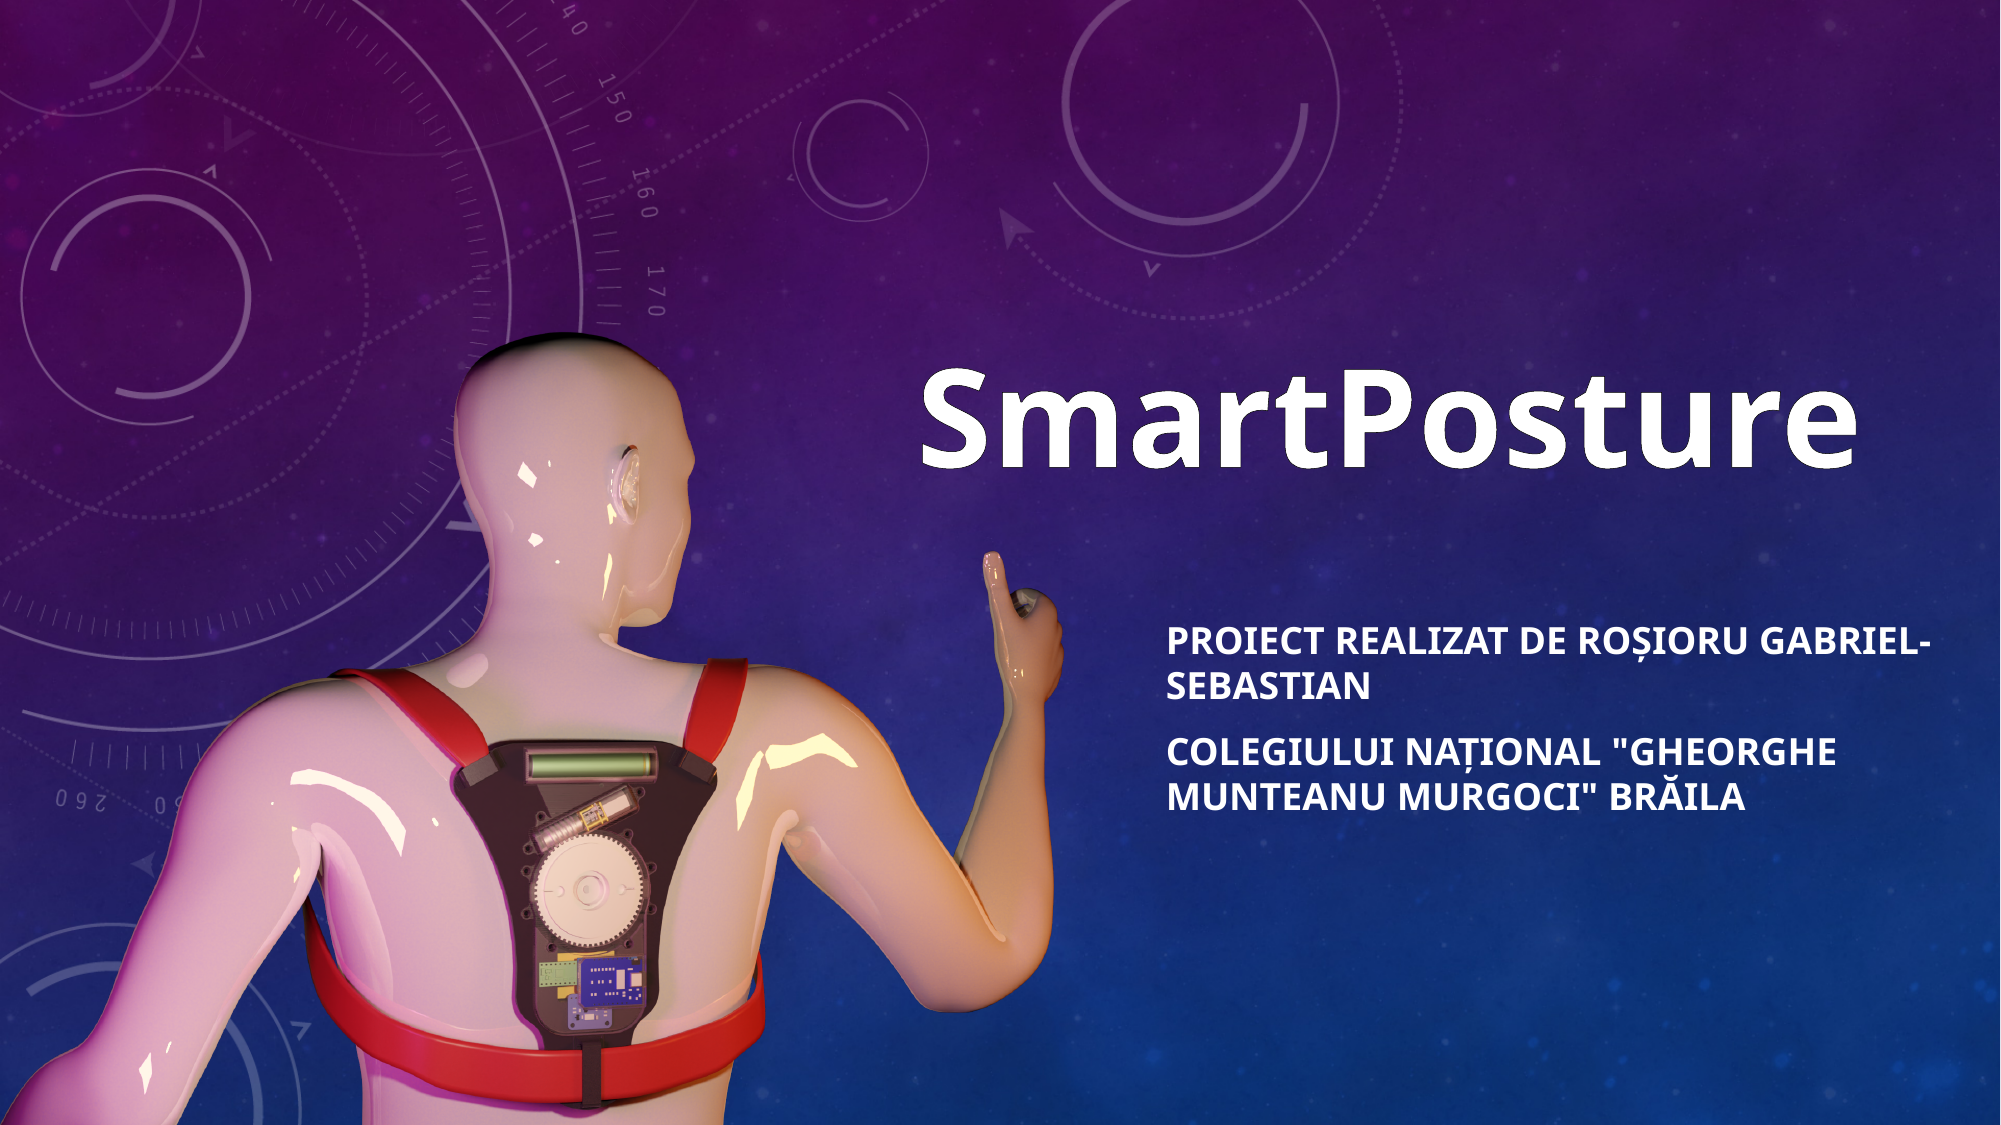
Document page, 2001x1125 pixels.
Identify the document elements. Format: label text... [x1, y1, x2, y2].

picture [0, 0, 2001, 1125]
title SmartPosture [1362, 324, 1897, 503]
subtitle Proiect realizat de Roșioru Gabriel-Sebastian Colegiului Național "Gheorghe Munteanu Murgoci" Brăila [1368, 609, 1980, 841]
